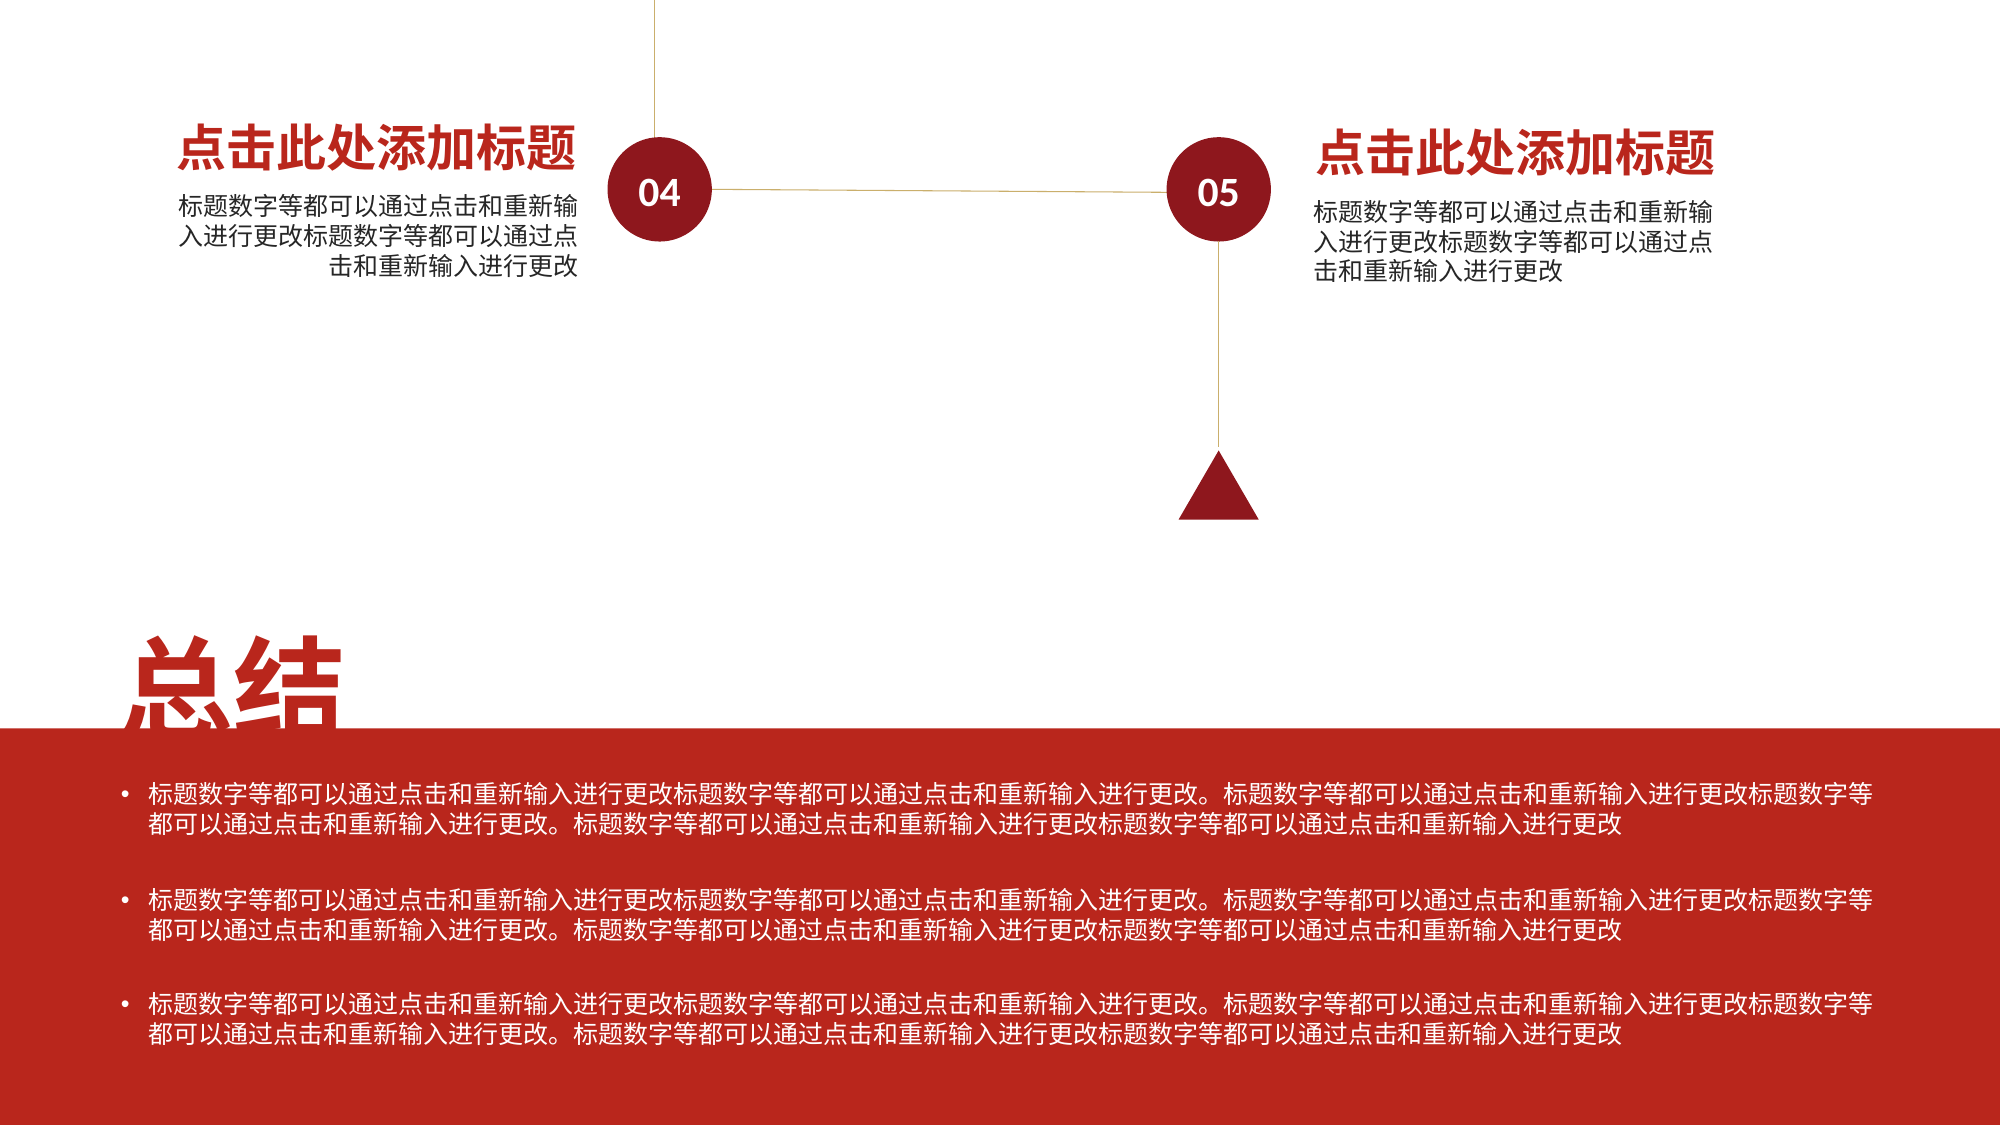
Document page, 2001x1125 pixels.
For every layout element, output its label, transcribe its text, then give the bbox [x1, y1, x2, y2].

text_box 标题数字等都可以通过点击和重新输入进行更改标题数字等都可以通过点击和重新输入进行更改 [140, 183, 594, 289]
text_box 标题数字等都可以通过点击和重新输入进行更改标题数字等都可以通过点击和重新输入进行更改。标题数字等都可以通过点击和重新输入进行更改标题数字等都可以通过点击和重新输入进行更改。标题数字等都可以通过点击和重新输入进行更改标题数字等都可以通过点击和重新输入进行更改 [106, 981, 1897, 1056]
text_box 05 [1165, 136, 1272, 243]
text_box [1176, 448, 1261, 521]
text_box 04 [606, 136, 713, 243]
text_box 点击此处添加标题 [161, 109, 592, 183]
text_box 标题数字等都可以通过点击和重新输入进行更改标题数字等都可以通过点击和重新输入进行更改 [1298, 188, 1752, 294]
text_box [0, 727, 2000, 1125]
text_box 总结 [106, 611, 382, 762]
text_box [711, 189, 1197, 193]
text_box 标题数字等都可以通过点击和重新输入进行更改标题数字等都可以通过点击和重新输入进行更改。标题数字等都可以通过点击和重新输入进行更改标题数字等都可以通过点击和重新输入进行更改。标题数字等都可以通过点击和重新输入进行更改标题数字等都可以通过点击和重新输入进行更改 [106, 877, 1897, 953]
text_box 点击此处添加标题 [1301, 114, 1731, 190]
text_box 标题数字等都可以通过点击和重新输入进行更改标题数字等都可以通过点击和重新输入进行更改。标题数字等都可以通过点击和重新输入进行更改标题数字等都可以通过点击和重新输入进行更改。标题数字等都可以通过点击和重新输入进行更改标题数字等都可以通过点击和重新输入进行更改 [106, 771, 1897, 847]
